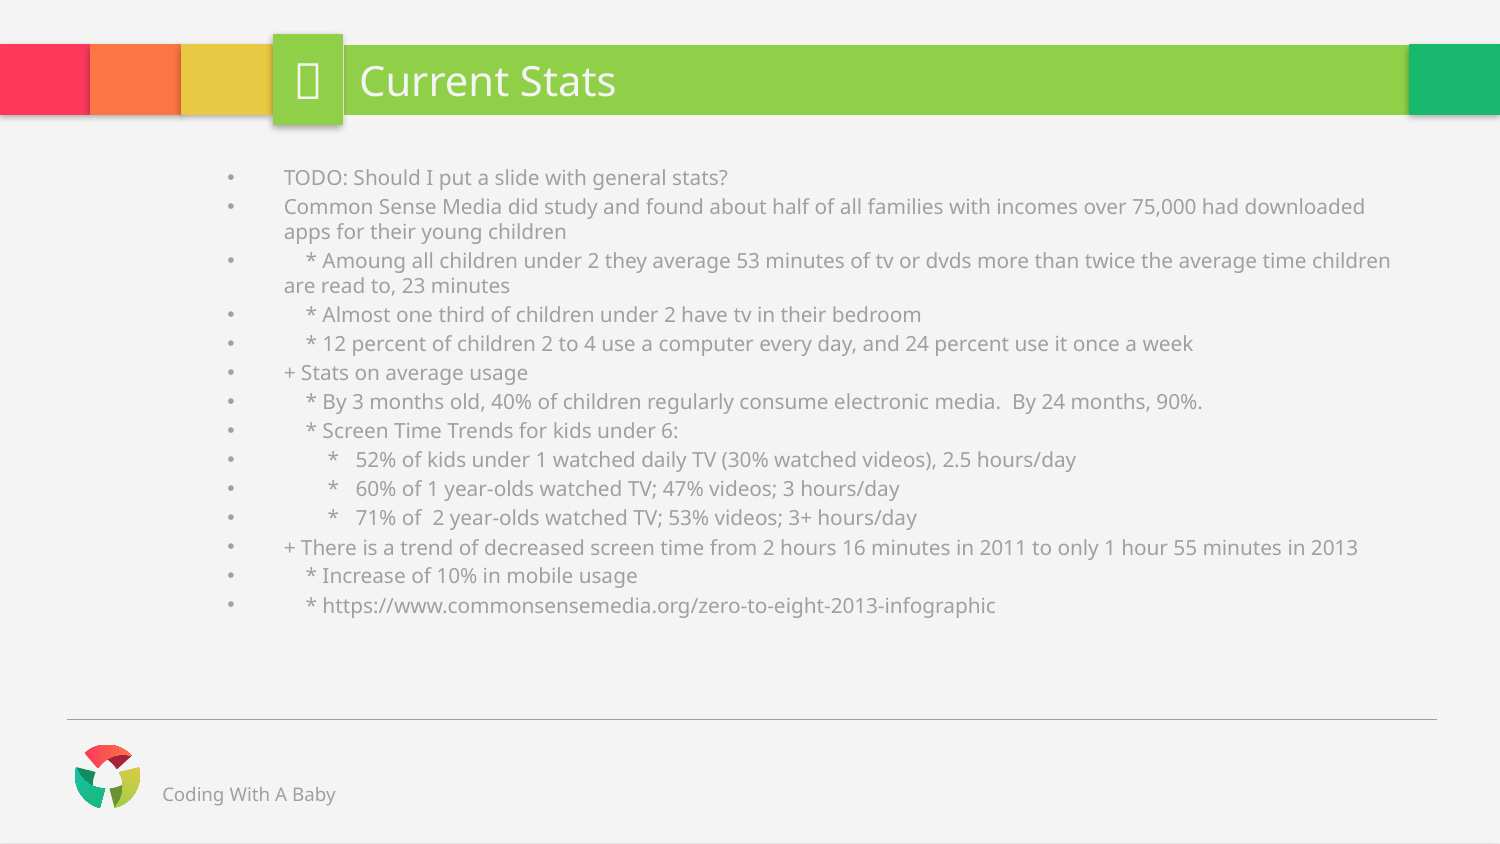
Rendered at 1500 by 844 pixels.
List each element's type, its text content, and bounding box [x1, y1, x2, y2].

text_box [1409, 44, 1500, 115]
text_box [0, 44, 89, 115]
text_box [90, 44, 180, 115]
list TODO: Should I put a slide with general stats? Common Sense Media did study and found about half of all families with incomes over 75,000 had downloaded apps for their young children * Amoung all children under 2 they average 53 minutes of tv or dvds more than twice the average time children are read to, 23 minutes * Almost one third of children under 2 have tv in their bedroom * 12 percent of children 2 to 4 use a computer every day, and 24 percent use it once a week + Stats on average usage * By 3 months old, 40% of children regularly consume electronic media. By 24 months, 90%. * Screen Time Trends for kids under 6: * 52% of kids under 1 watched daily TV (30% watched videos), 2.5 hours/day * 60% of 1 year-olds watched TV; 47% videos; 3 hours/day * 71% of 2 year-olds watched TV; 53% videos; 3+ hours/day + There is a trend of decreased screen time from 2 hours 16 minutes in 2011 to only 1 hour 55 minutes in 2013 * Increase of 10% in mobile usage * https://www.commonsensemedia.org/zero-to-eight-2013-infographic [212, 157, 1425, 690]
title Current Stats [373, 45, 1407, 115]
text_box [248, 34, 369, 125]
text_box [181, 44, 243, 115]
